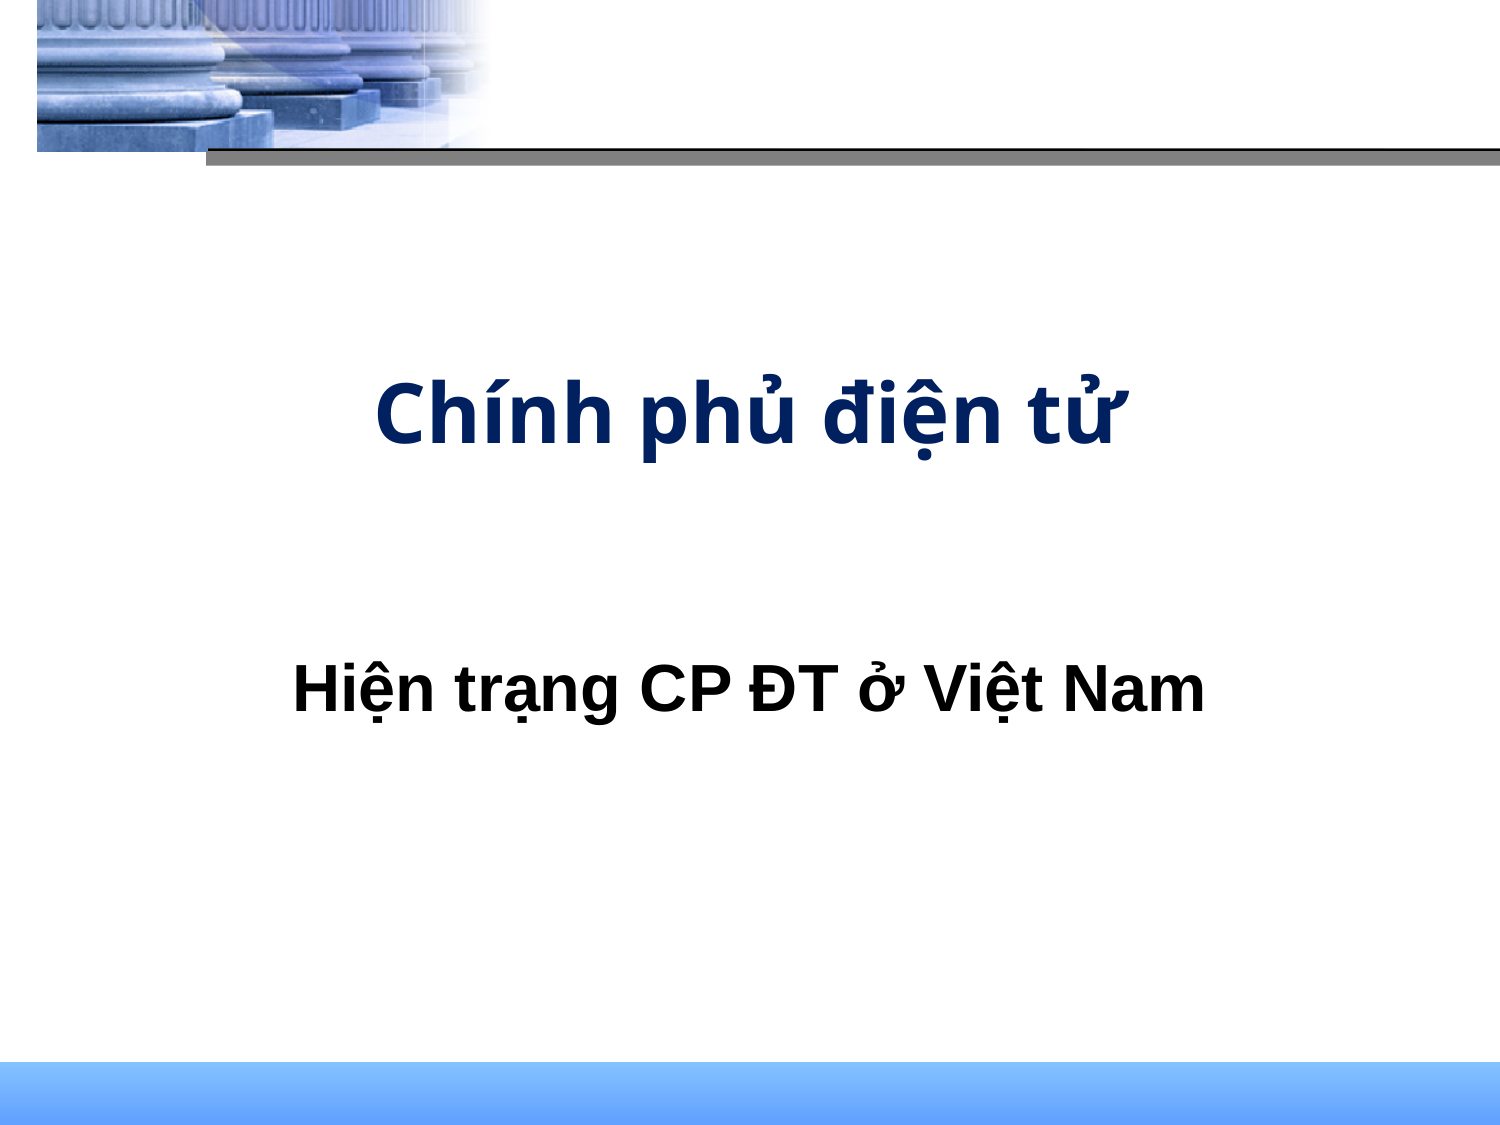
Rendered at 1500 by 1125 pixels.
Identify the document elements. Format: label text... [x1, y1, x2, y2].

title Chính phủ điện tử [112, 349, 1388, 591]
subtitle Hiện trạng CP ĐT ở Việt Nam [224, 637, 1276, 926]
picture [37, 0, 500, 152]
